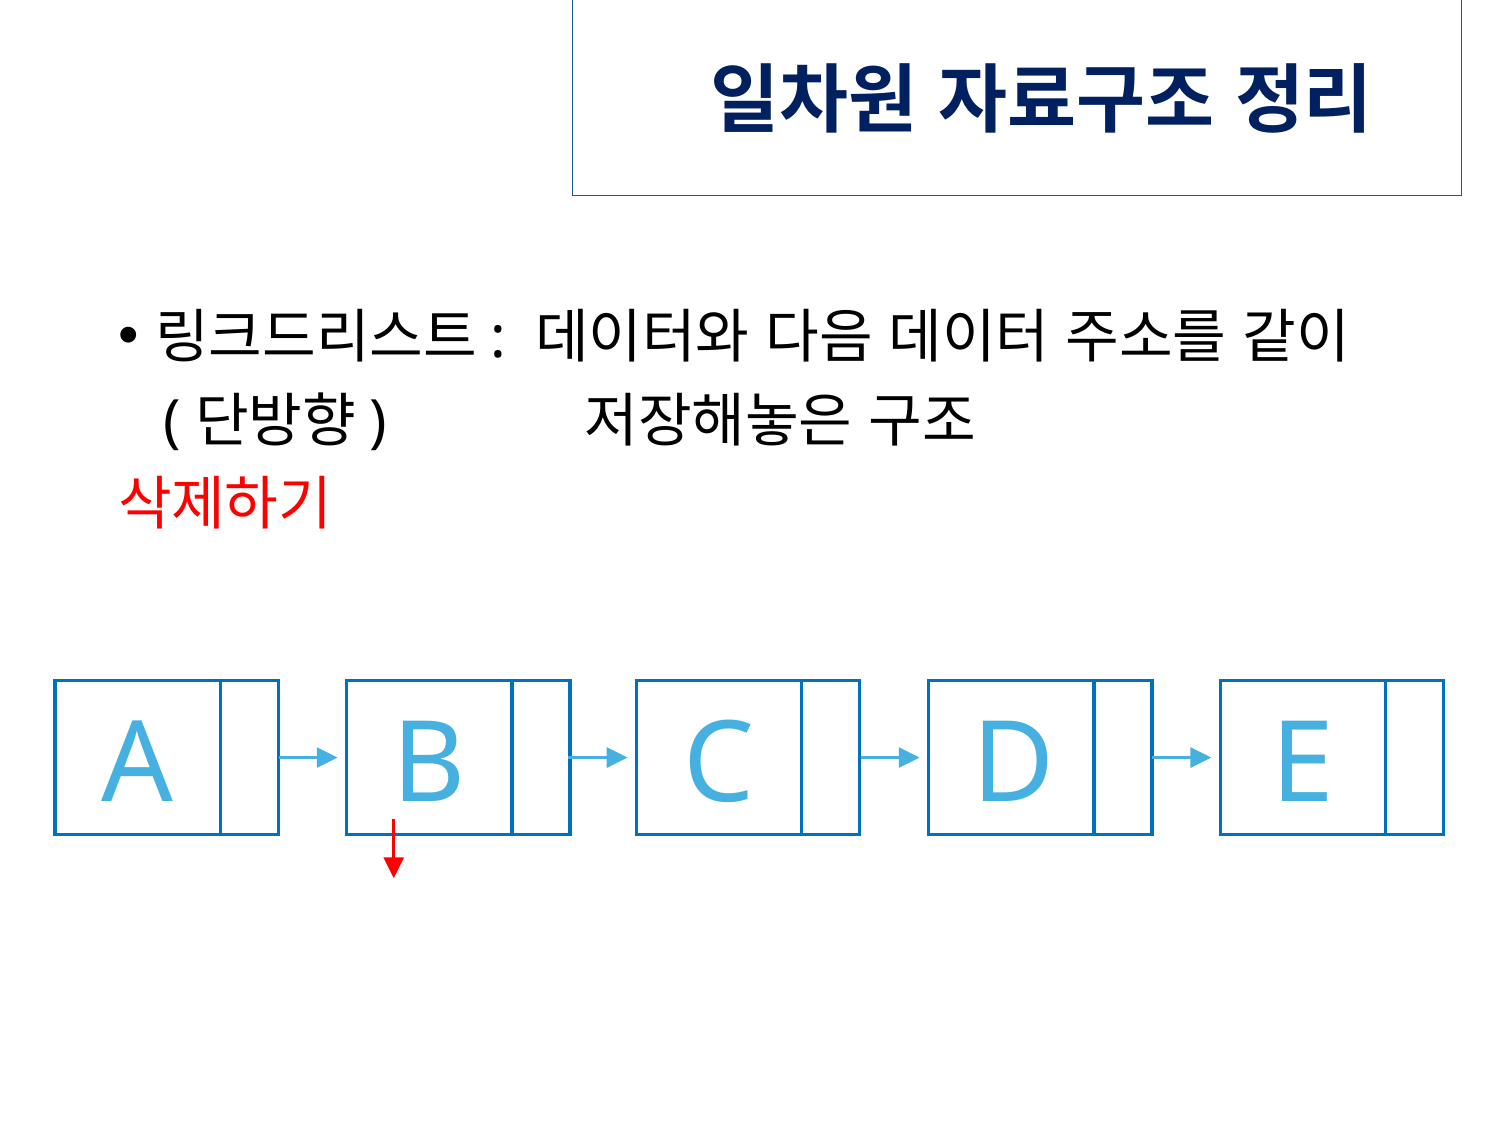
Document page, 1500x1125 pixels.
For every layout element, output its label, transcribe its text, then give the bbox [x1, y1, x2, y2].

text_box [1219, 680, 1445, 835]
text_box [54, 680, 279, 835]
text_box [635, 680, 861, 835]
title 일차원 자료구조 정리 [572, 0, 1462, 196]
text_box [345, 680, 571, 835]
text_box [927, 680, 1153, 835]
list 링크드리스트: 데이터와 다음 데이터 주소를 같이 (단방향) 저장해놓은 구조 삭제하기 [103, 299, 1500, 1014]
